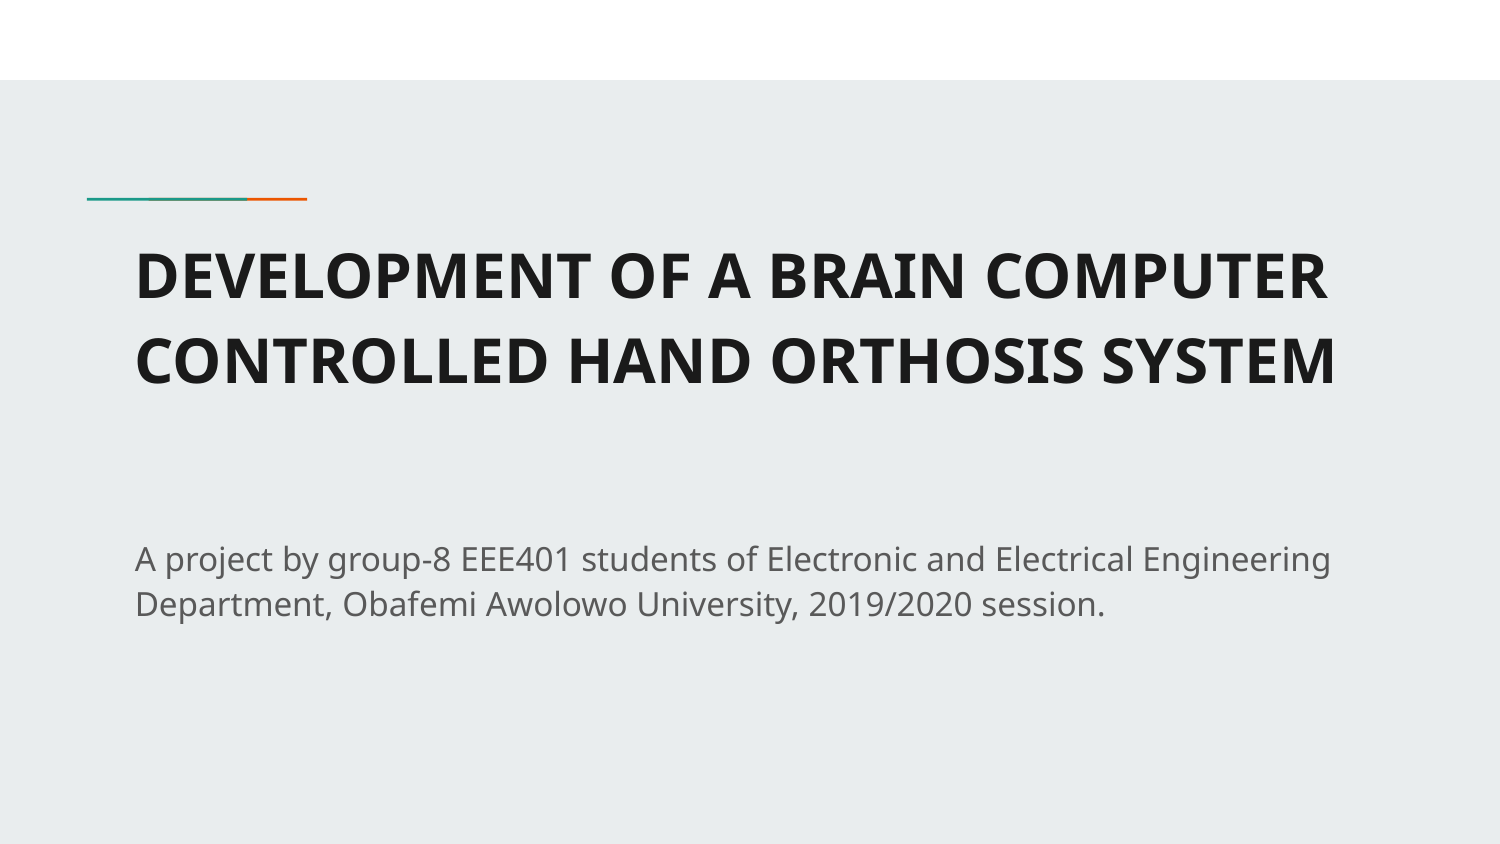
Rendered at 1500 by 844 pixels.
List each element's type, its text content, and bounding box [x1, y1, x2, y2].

subtitle A project by group-8 EEE401 students of Electronic and Electrical Engineering Department, Obafemi Awolowo University, 2019/2020 session. [119, 520, 1428, 694]
title DEVELOPMENT OF A BRAIN COMPUTER CONTROLLED HAND ORTHOSIS SYSTEM [119, 216, 1381, 490]
